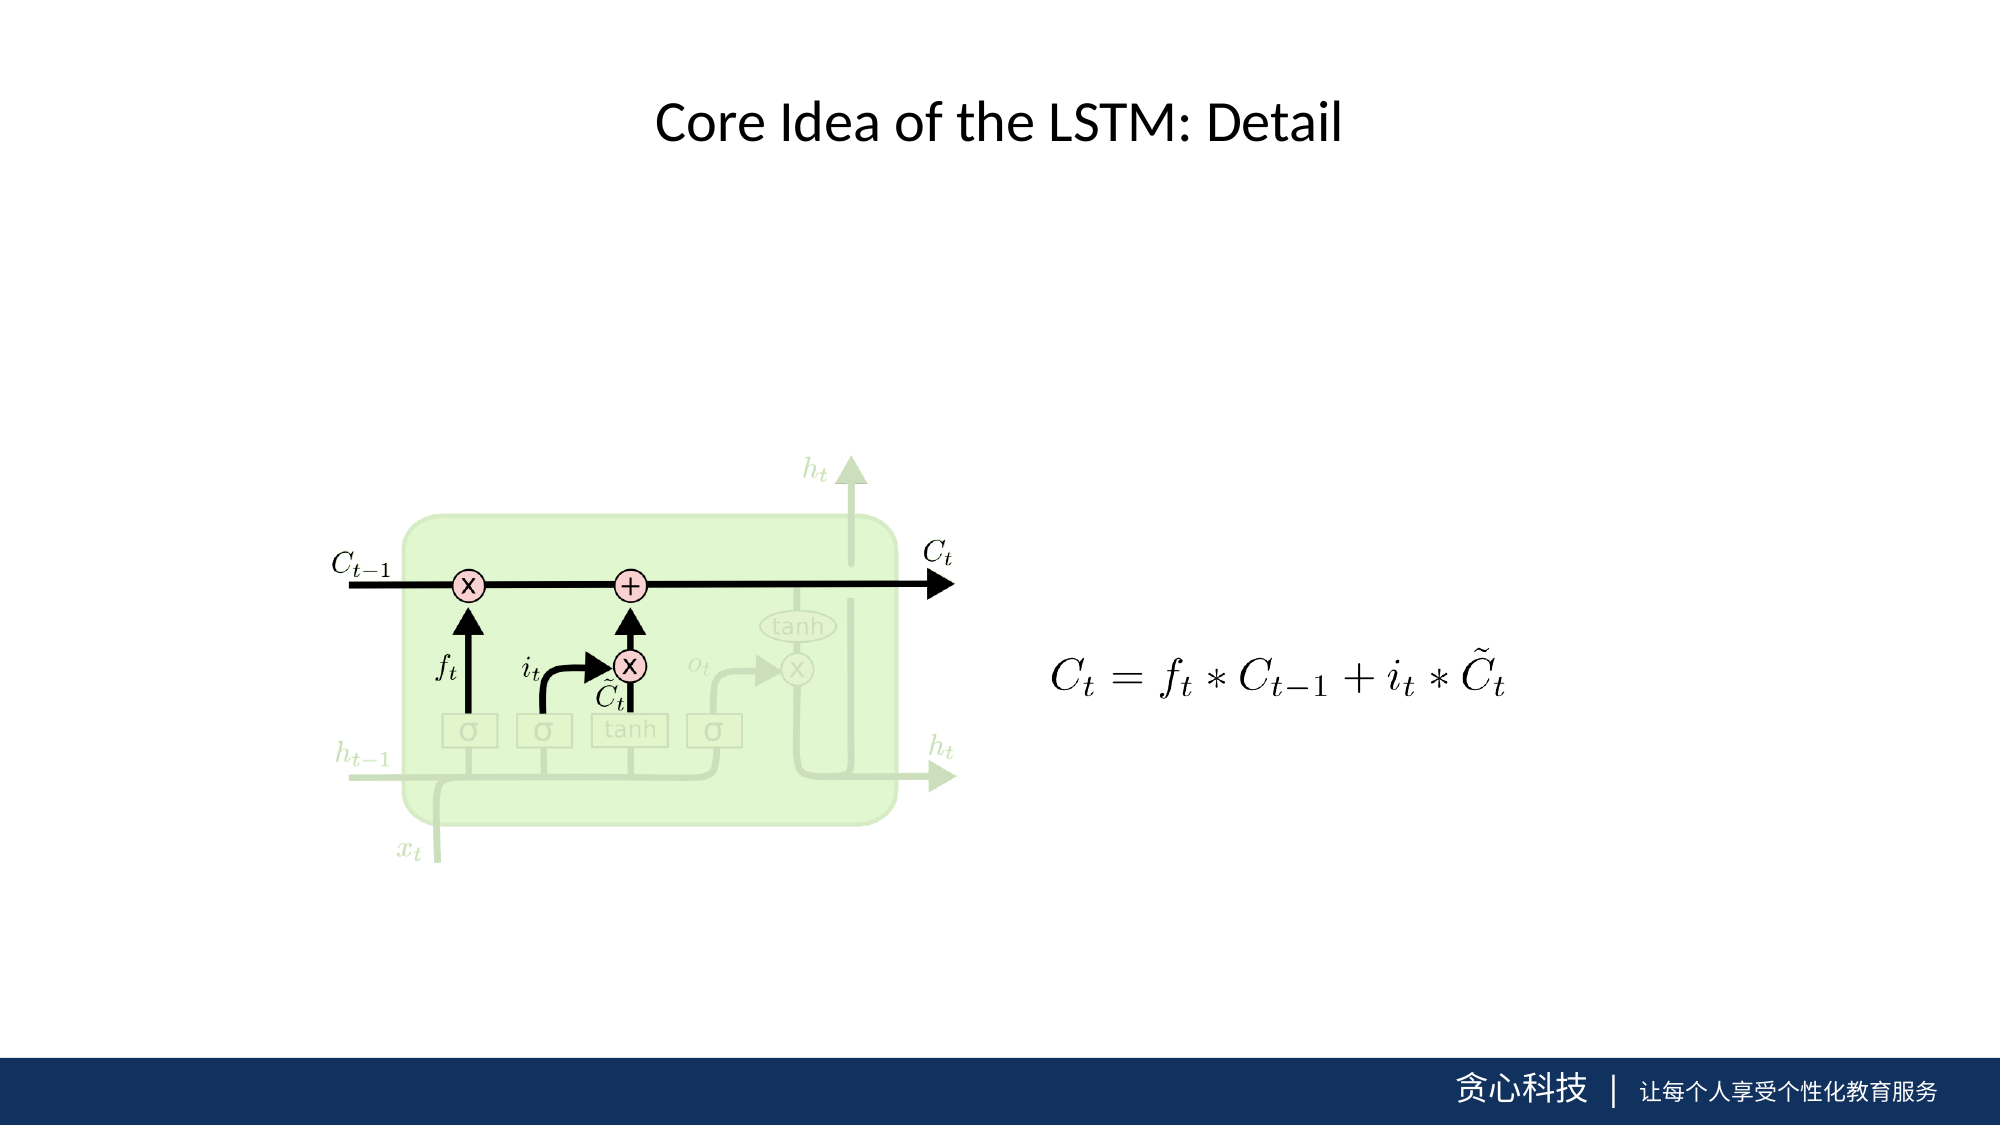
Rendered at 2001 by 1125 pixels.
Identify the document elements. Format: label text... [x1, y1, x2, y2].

picture [315, 444, 1685, 868]
text_box Core Idea of the LSTM: Detail [430, 75, 1570, 161]
